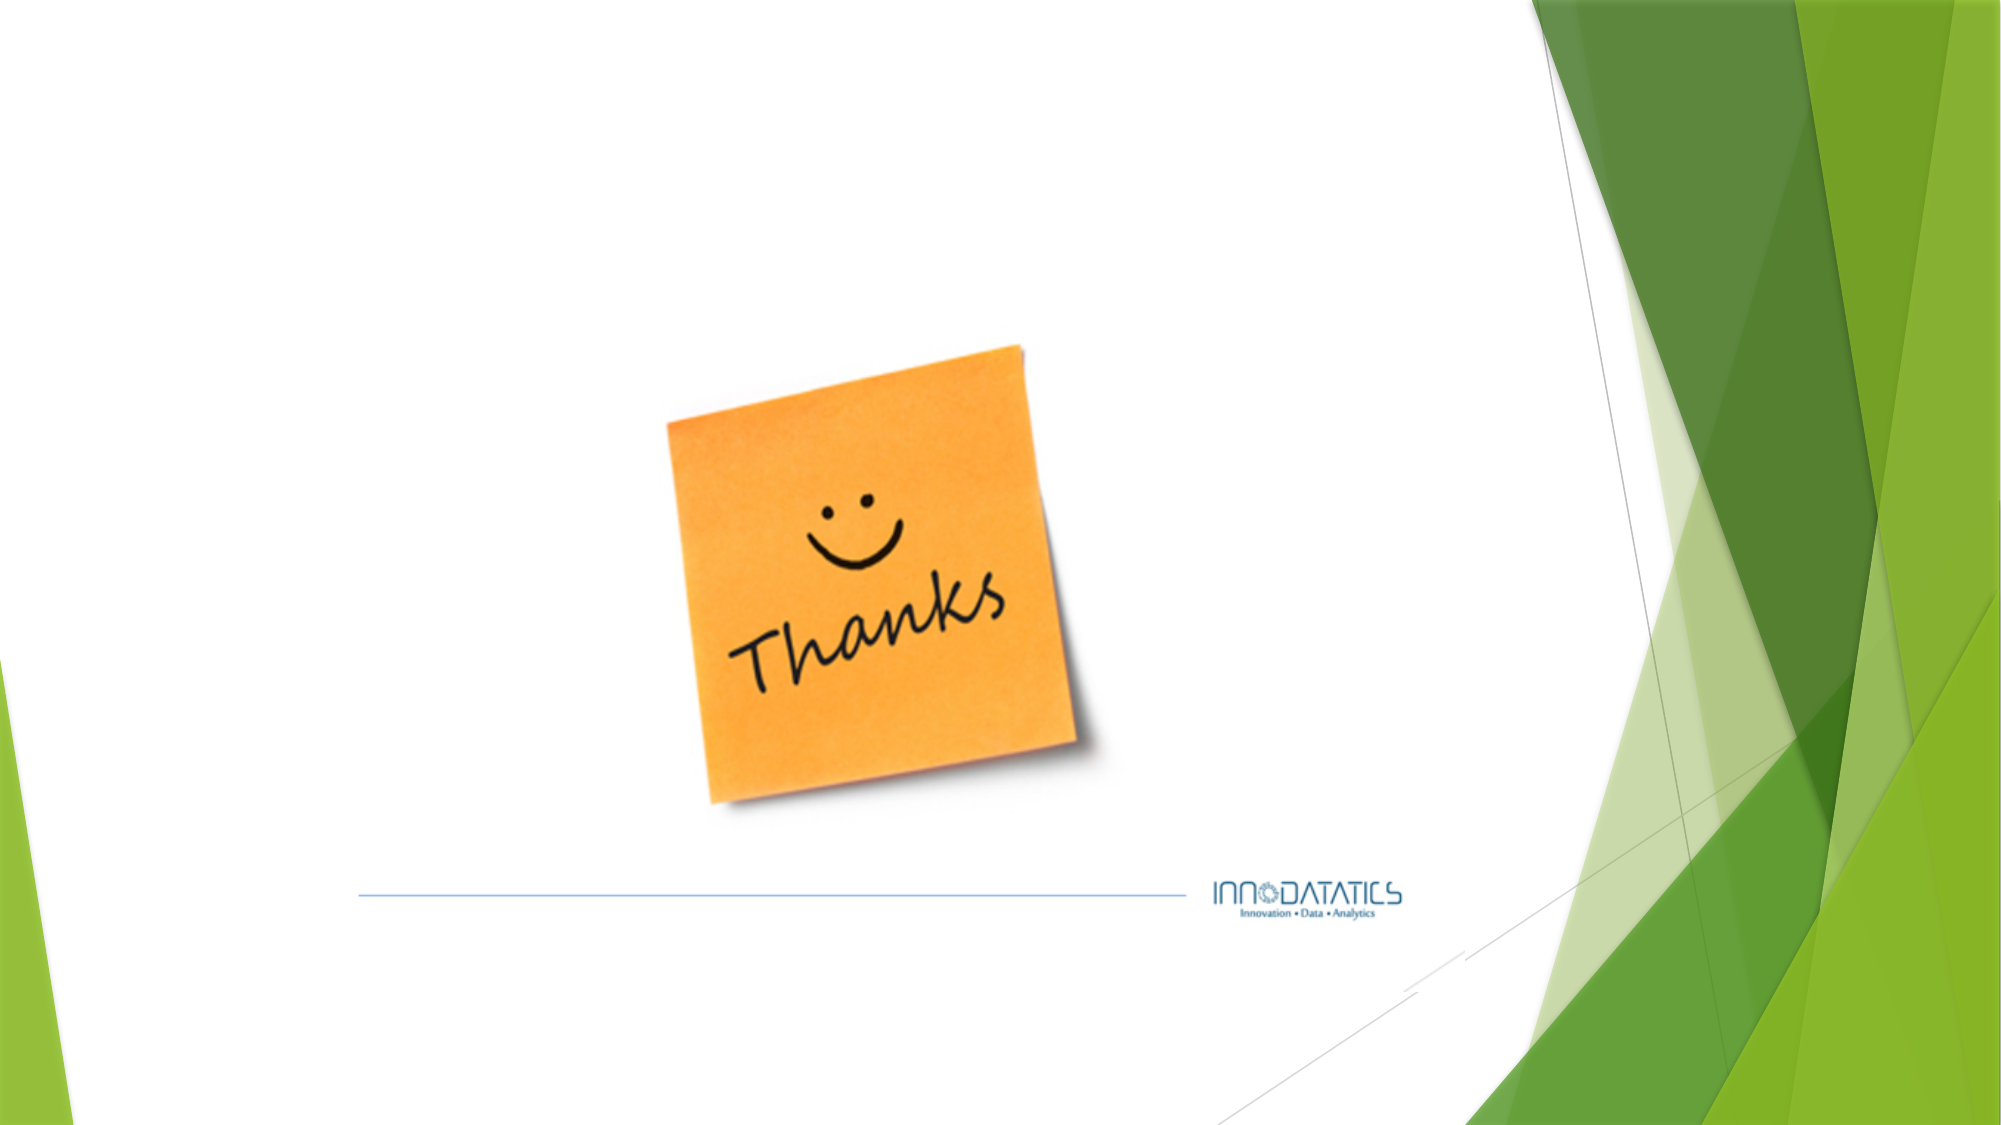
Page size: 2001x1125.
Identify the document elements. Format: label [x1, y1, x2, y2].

list [220, 155, 1465, 992]
